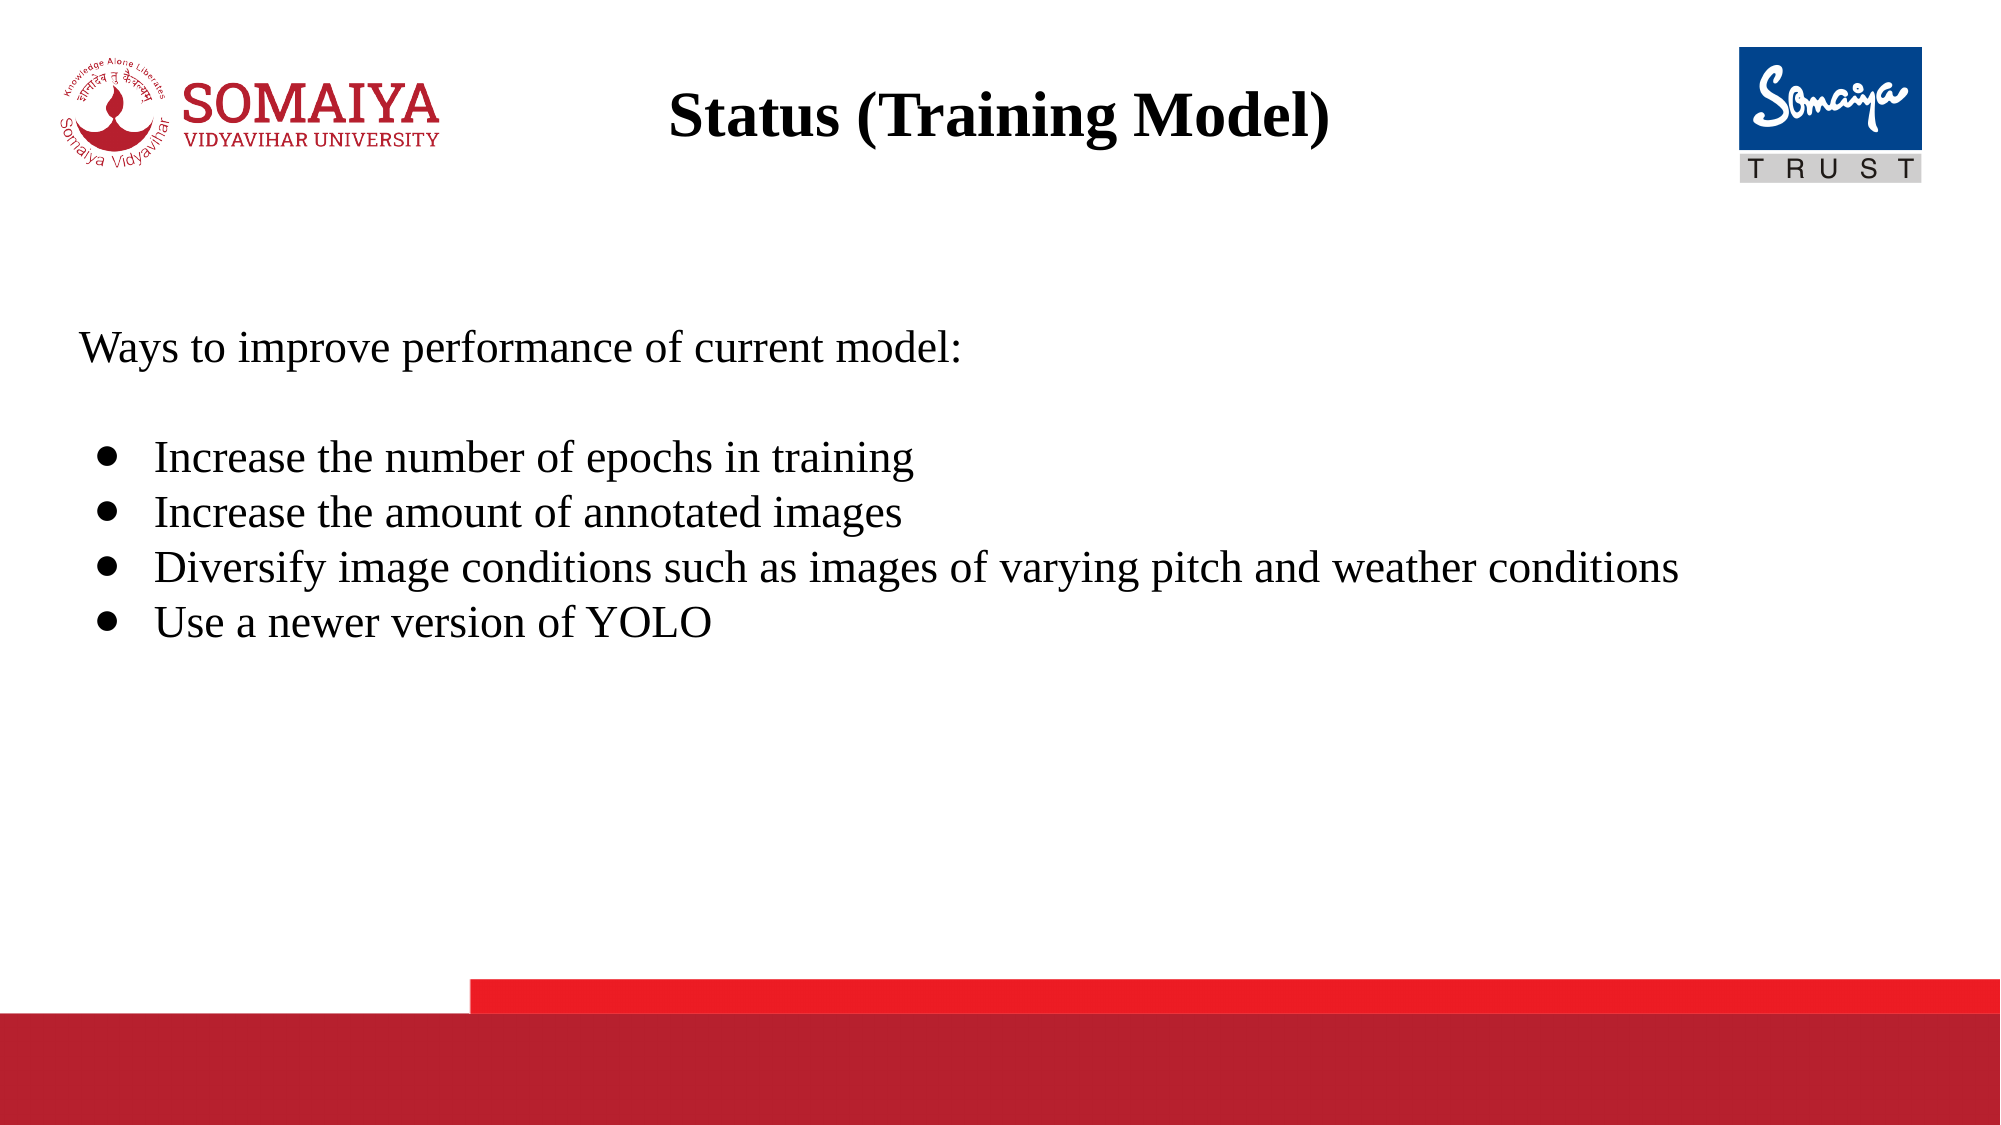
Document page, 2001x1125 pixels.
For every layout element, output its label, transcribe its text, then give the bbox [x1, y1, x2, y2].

text_box Ways to improve performance of current model: Increase the number of epochs in training Increase the amount of annotated images Diversify image conditions such as images of varying pitch and weather conditions Use a newer version of YOLO [1255, 301, 1905, 697]
text_box Ways to improve performance of current model: Increase the number of epochs in training Increase the amount of annotated images Diversify image conditions such as images of varying pitch and weather conditions Use a newer version of YOLO [1062, 301, 1212, 697]
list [1739, 47, 1922, 184]
picture [39, 40, 470, 191]
title Status (Training Model) [635, 47, 1365, 184]
picture [0, 66, 2000, 1125]
text_box Ways to improve performance of current model: Increase the number of epochs in training Increase the amount of annotated images Diversify image conditions such as images of varying pitch and weather conditions Use a newer version of YOLO [63, 301, 934, 697]
